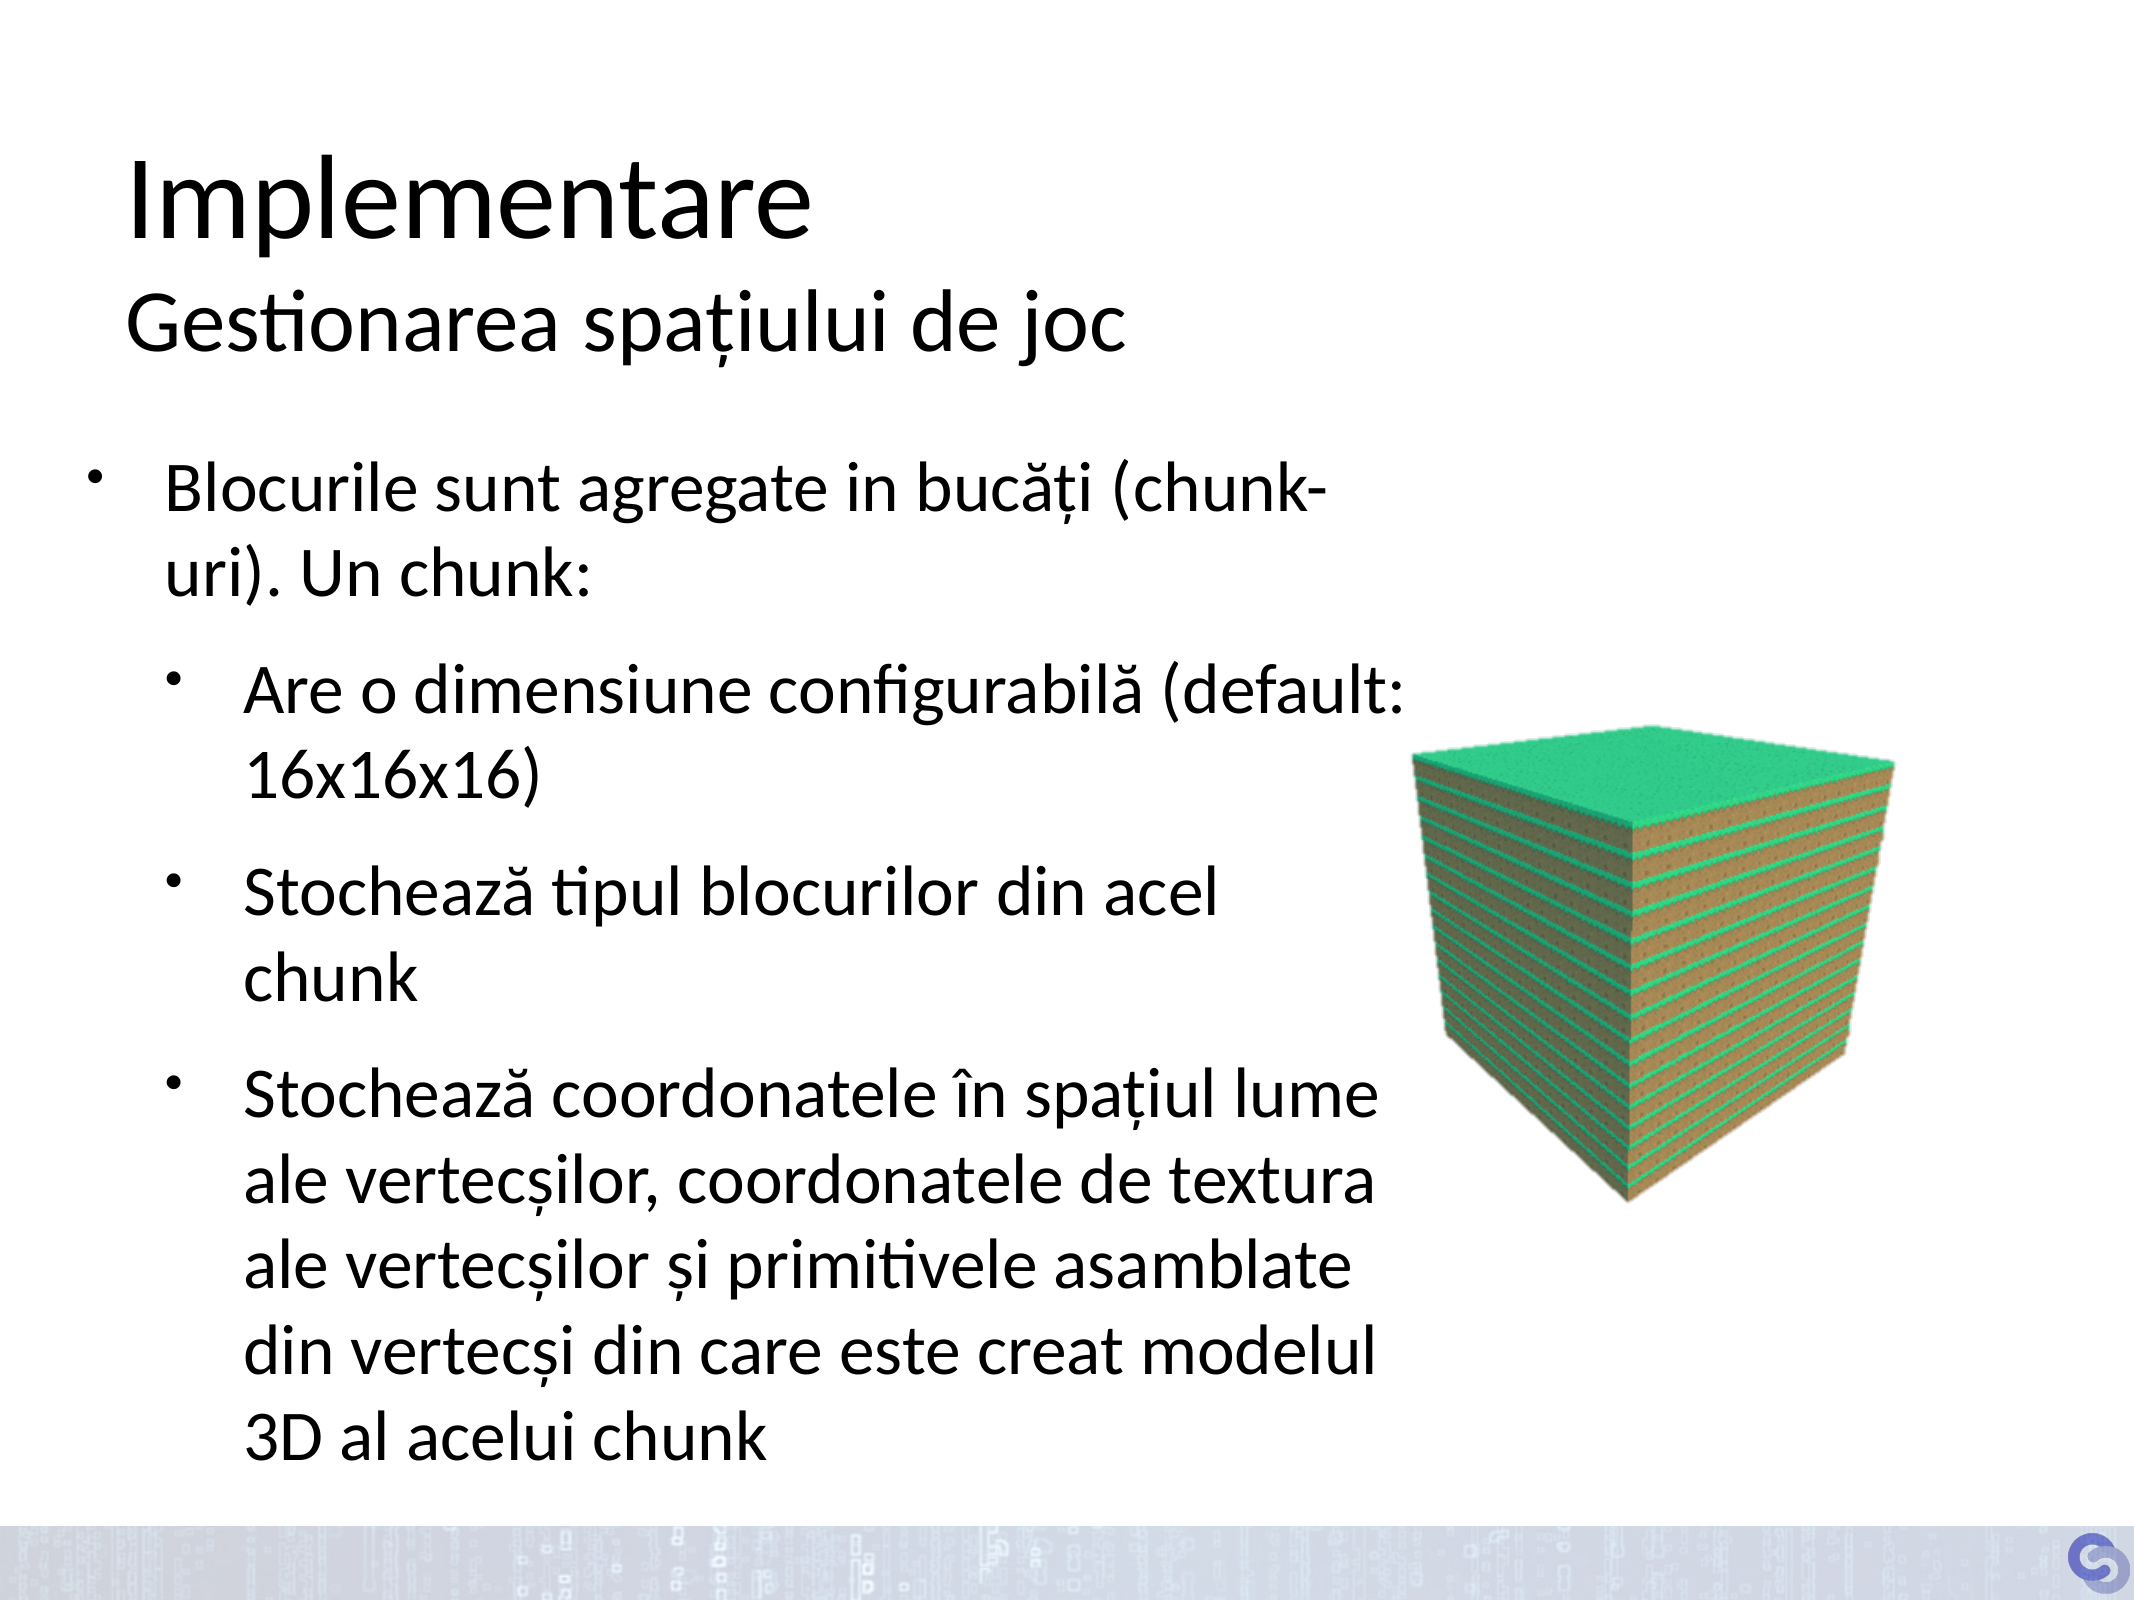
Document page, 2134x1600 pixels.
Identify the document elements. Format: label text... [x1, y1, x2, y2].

picture [1342, 566, 2033, 1284]
list Blocurile sunt agregate in bucăți (chunk-uri). Un chunk: Are o dimensiune configurabilă (default: 16x16x16) Stochează tipul blocurilor din acel chunk Stochează coordonatele în spațiul lume ale vertecșilor, coordonatele de textura ale vertecșilor și primitivele asamblate din vertecși din care este creat modelul 3D al acelui chunk [85, 439, 1409, 1482]
text_box Implementare Gestionarea spațiului de joc [125, 118, 2054, 370]
picture [2068, 1533, 2130, 1594]
